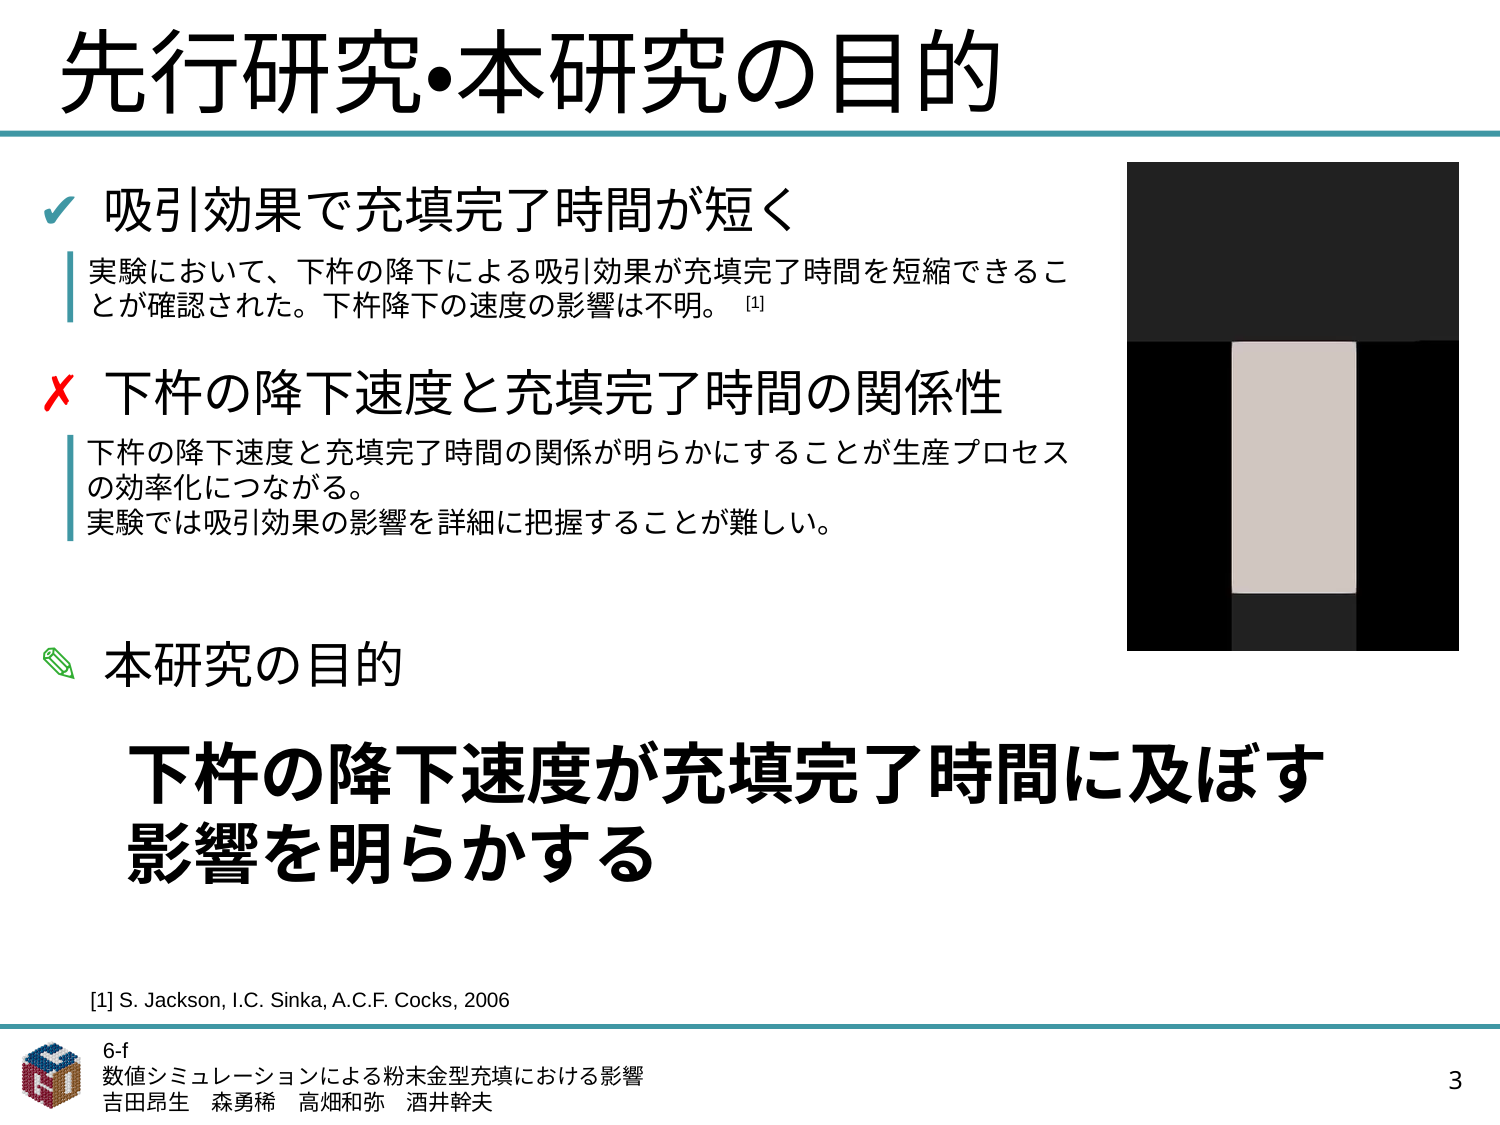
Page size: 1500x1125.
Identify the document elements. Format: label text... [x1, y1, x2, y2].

picture [21, 1040, 81, 1109]
text_box 実験において、下杵の降下による吸引効果が充填完了時間を短縮できることが確認された。下杵降下の速度の影響は不明。 [1] [74, 246, 1086, 331]
text_box 下杵の降下速度と充填完了時間の関係が明らかにすることが生産プロセスの効率化につながる。 実験では吸引効果の影響を詳細に把握することが難しい。 [71, 429, 1086, 548]
text_box ✎ 本研究の目的 [23, 626, 1252, 702]
text_box [66, 250, 74, 323]
title 先行研究・本研究の目的 [0, 0, 1294, 134]
text_box [66, 434, 74, 542]
text_box ✔ 吸引効果で充填完了時間が短く [23, 170, 1086, 246]
text_box ✗ 下杵の降下速度と充填完了時間の関係性 [23, 354, 1086, 429]
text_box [1126, 162, 1459, 652]
text_box [1] S. Jackson, I.C. Sinka, A.C.F. Cocks, 2006 [75, 978, 526, 1019]
text_box 下杵の降下速度が充填完了時間に及ぼす影響を明らかする [111, 724, 1350, 899]
